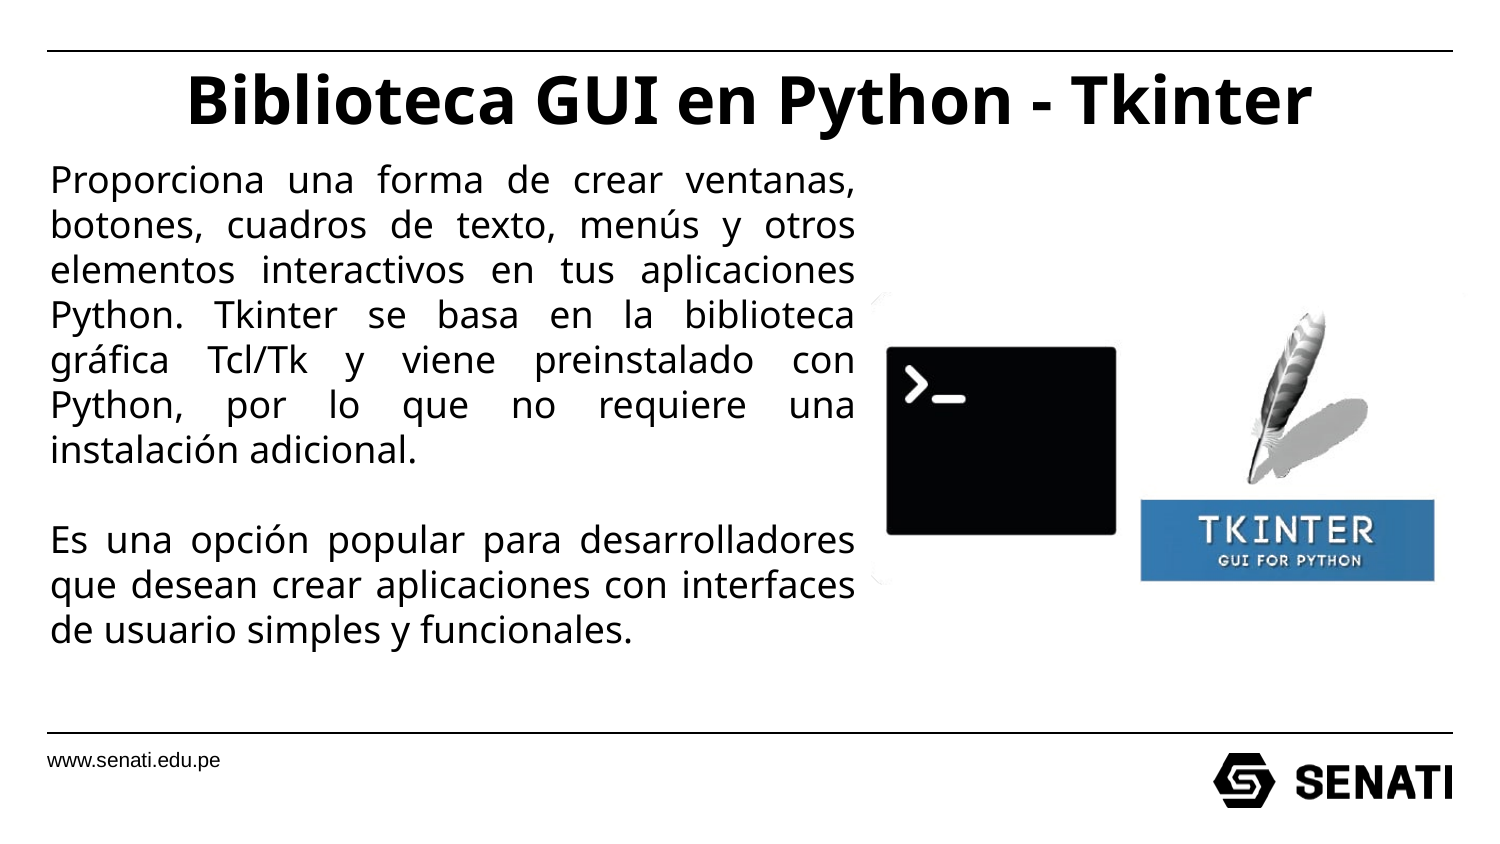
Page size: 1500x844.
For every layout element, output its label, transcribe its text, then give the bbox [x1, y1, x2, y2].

picture [871, 291, 1468, 585]
text_box Proporciona una forma de crear ventanas, botones, cuadros de texto, menús y otros elementos interactivos en tus aplicaciones Python. Tkinter se basa en la biblioteca gráfica Tcl/Tk y viene preinstalado con Python, por lo que no requiere una instalación adicional. Es una opción popular para desarrolladores que desean crear aplicaciones con interfaces de usuario simples y funcionales. [34, 148, 872, 658]
text_box Biblioteca GUI en Python - Tkinter [126, 50, 1374, 146]
